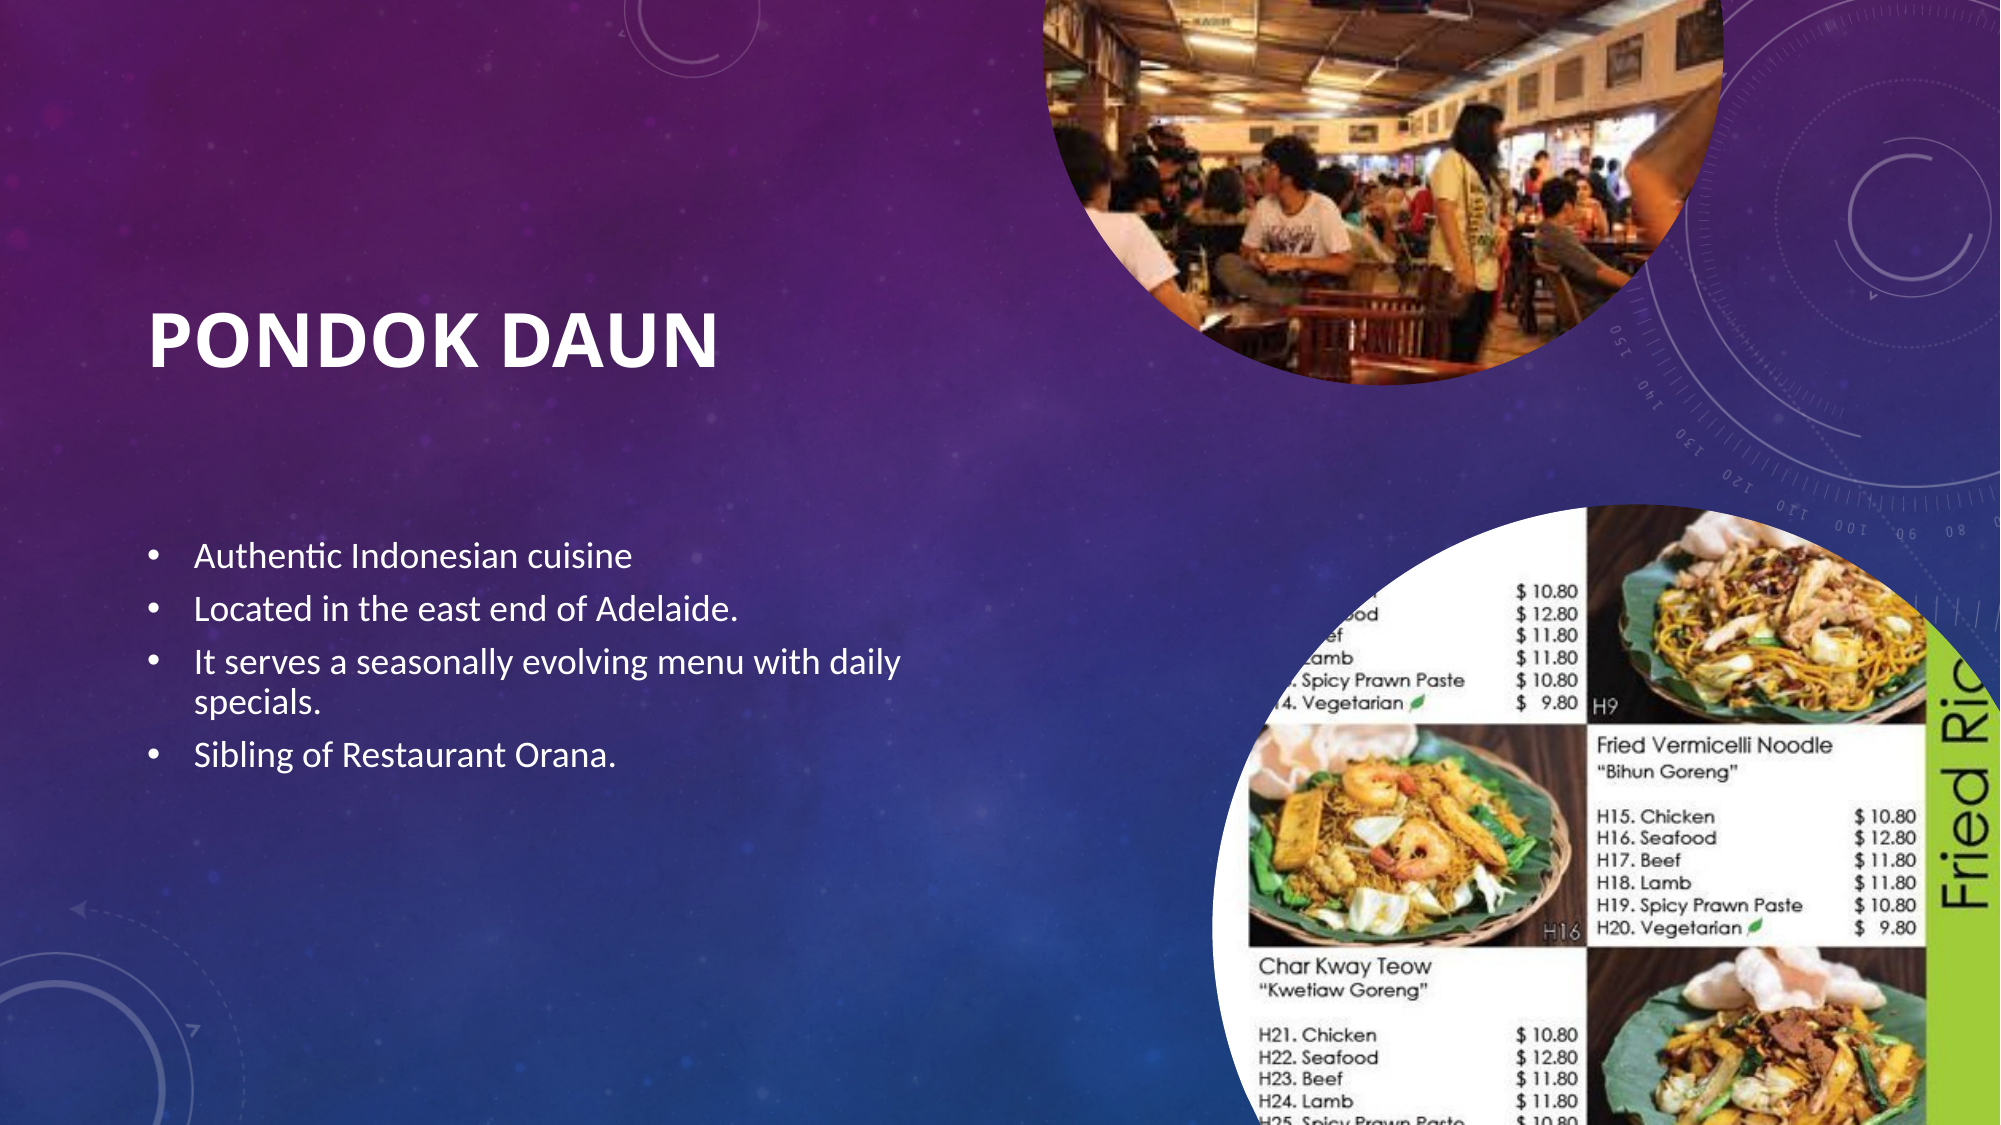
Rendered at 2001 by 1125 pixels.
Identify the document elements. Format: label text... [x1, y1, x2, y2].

picture [0, 0, 2000, 1125]
title PONDOK DAUN [131, 229, 998, 447]
text_box Authentic Indonesian cuisine Located in the east end of Adelaide. It serves a seasonally evolving menu with daily specials. Sibling of Restaurant Orana. [132, 471, 998, 993]
